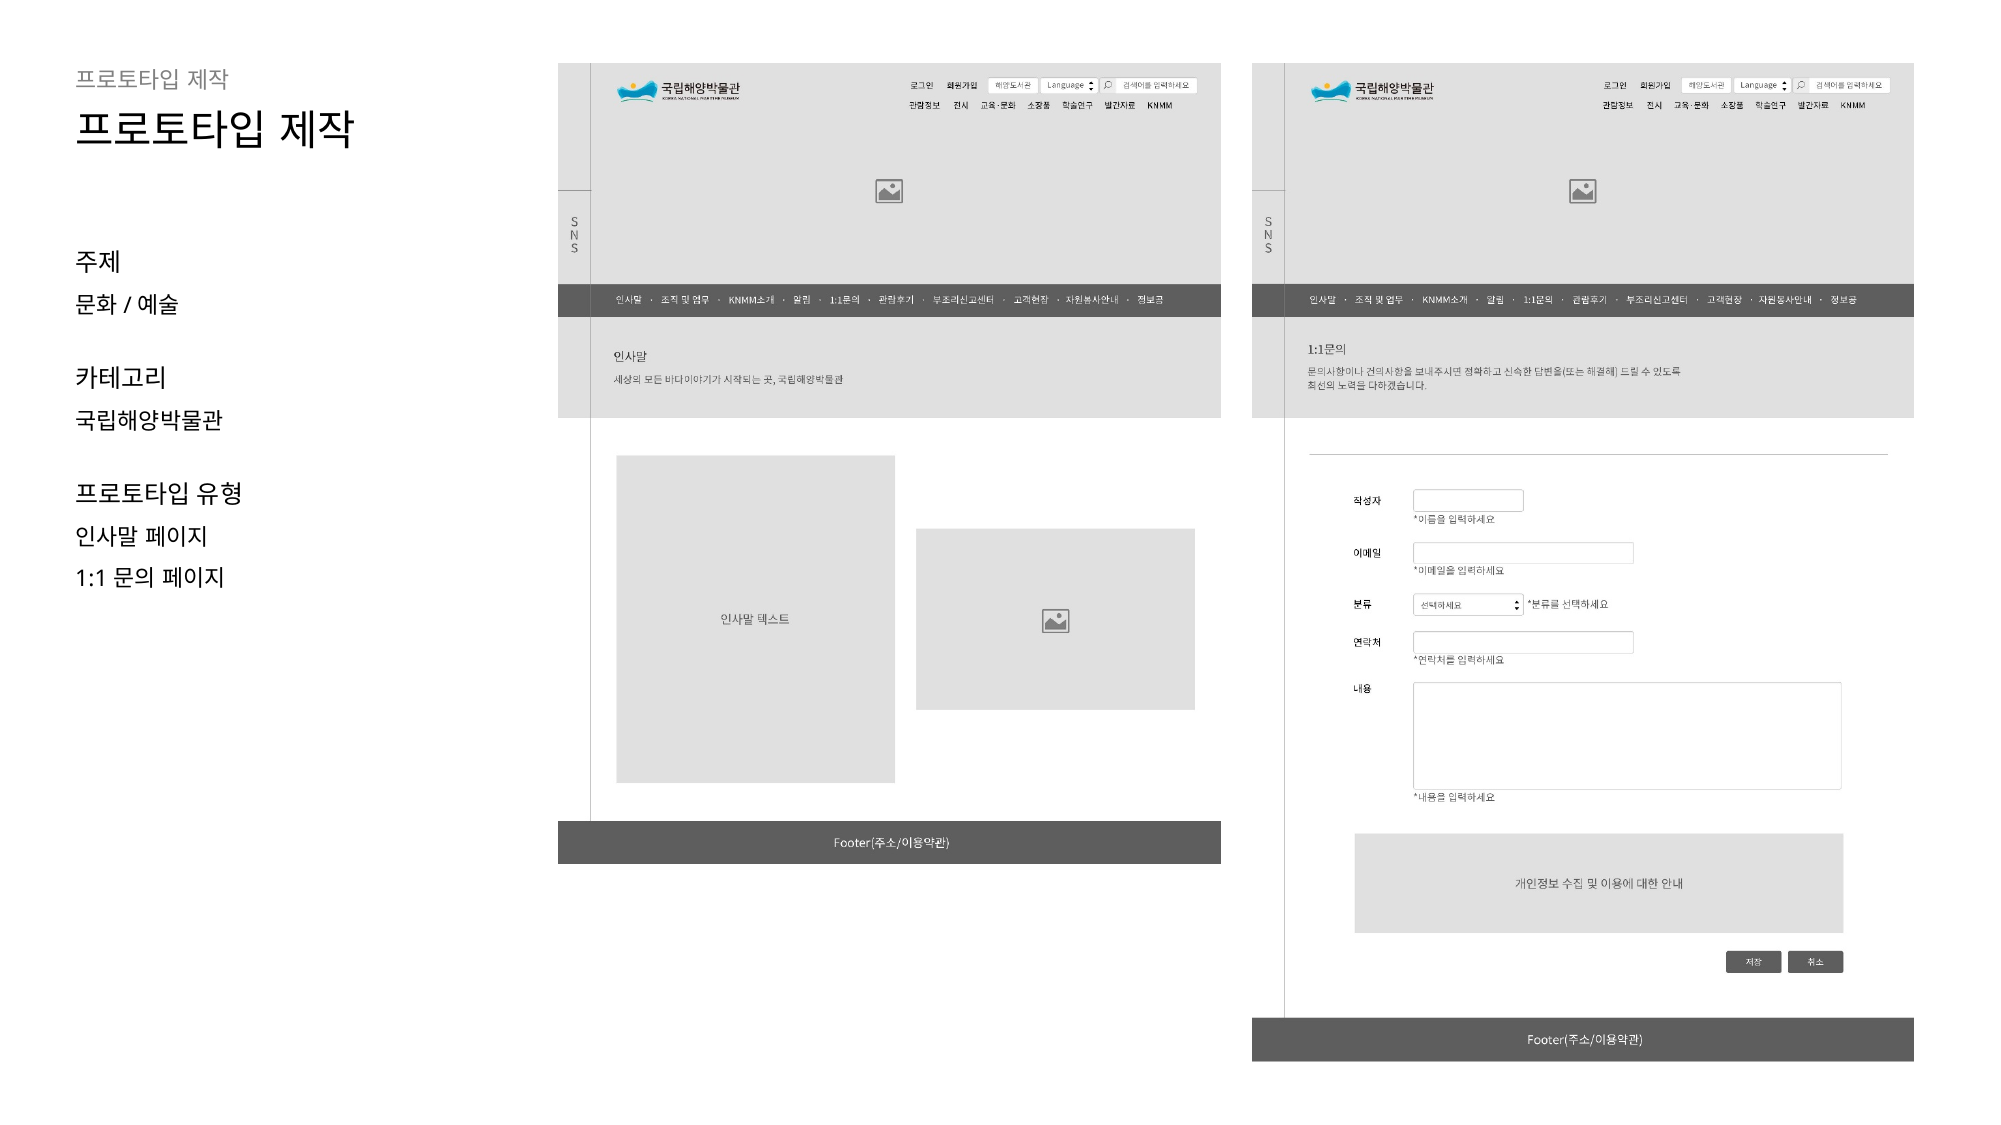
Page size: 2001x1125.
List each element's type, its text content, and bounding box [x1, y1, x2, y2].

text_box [558, 63, 1914, 1062]
text_box [0, 0, 473, 1125]
text_box 프로토타입 제작 [60, 58, 245, 96]
text_box 프로토타입 제작 [60, 96, 372, 162]
text_box 주제 문화/예술 카테고리 국립해양박물관 프로토타입 유형 인사말 페이지 1:1문의 페이지 [60, 239, 259, 599]
